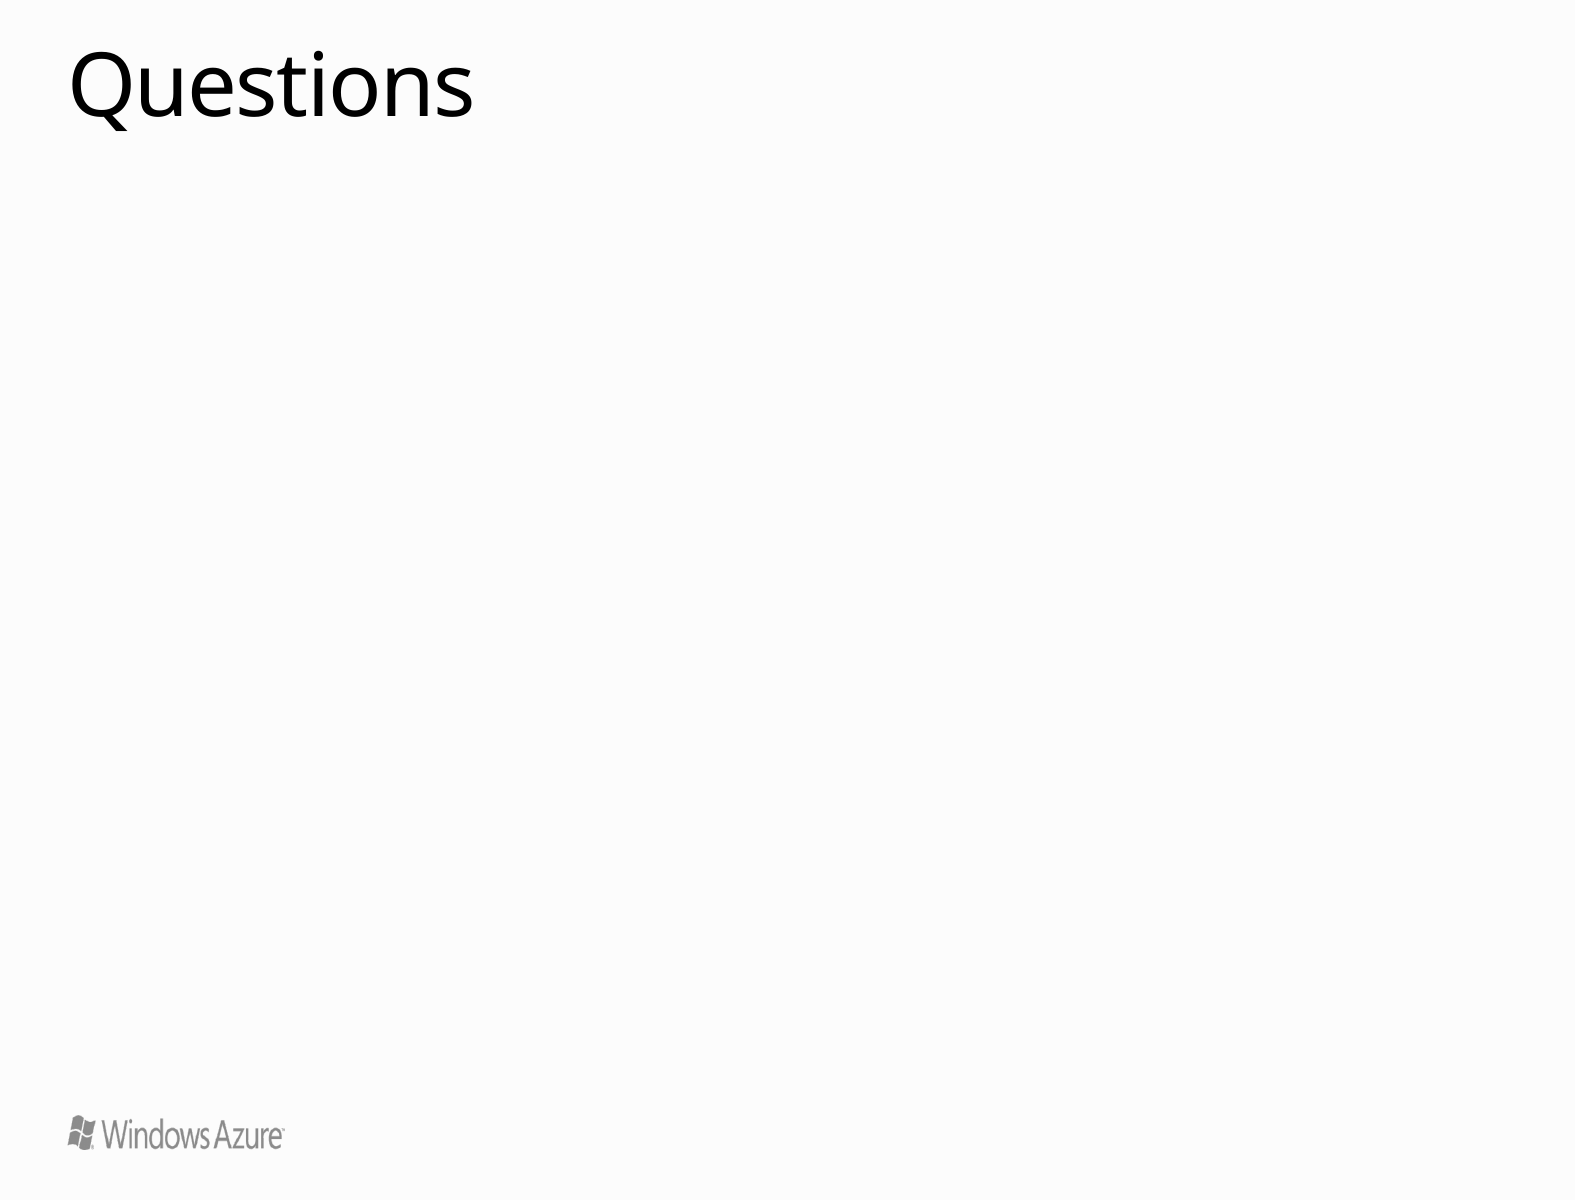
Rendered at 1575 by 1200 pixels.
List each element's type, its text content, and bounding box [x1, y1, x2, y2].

title Questions [67, 39, 1508, 137]
